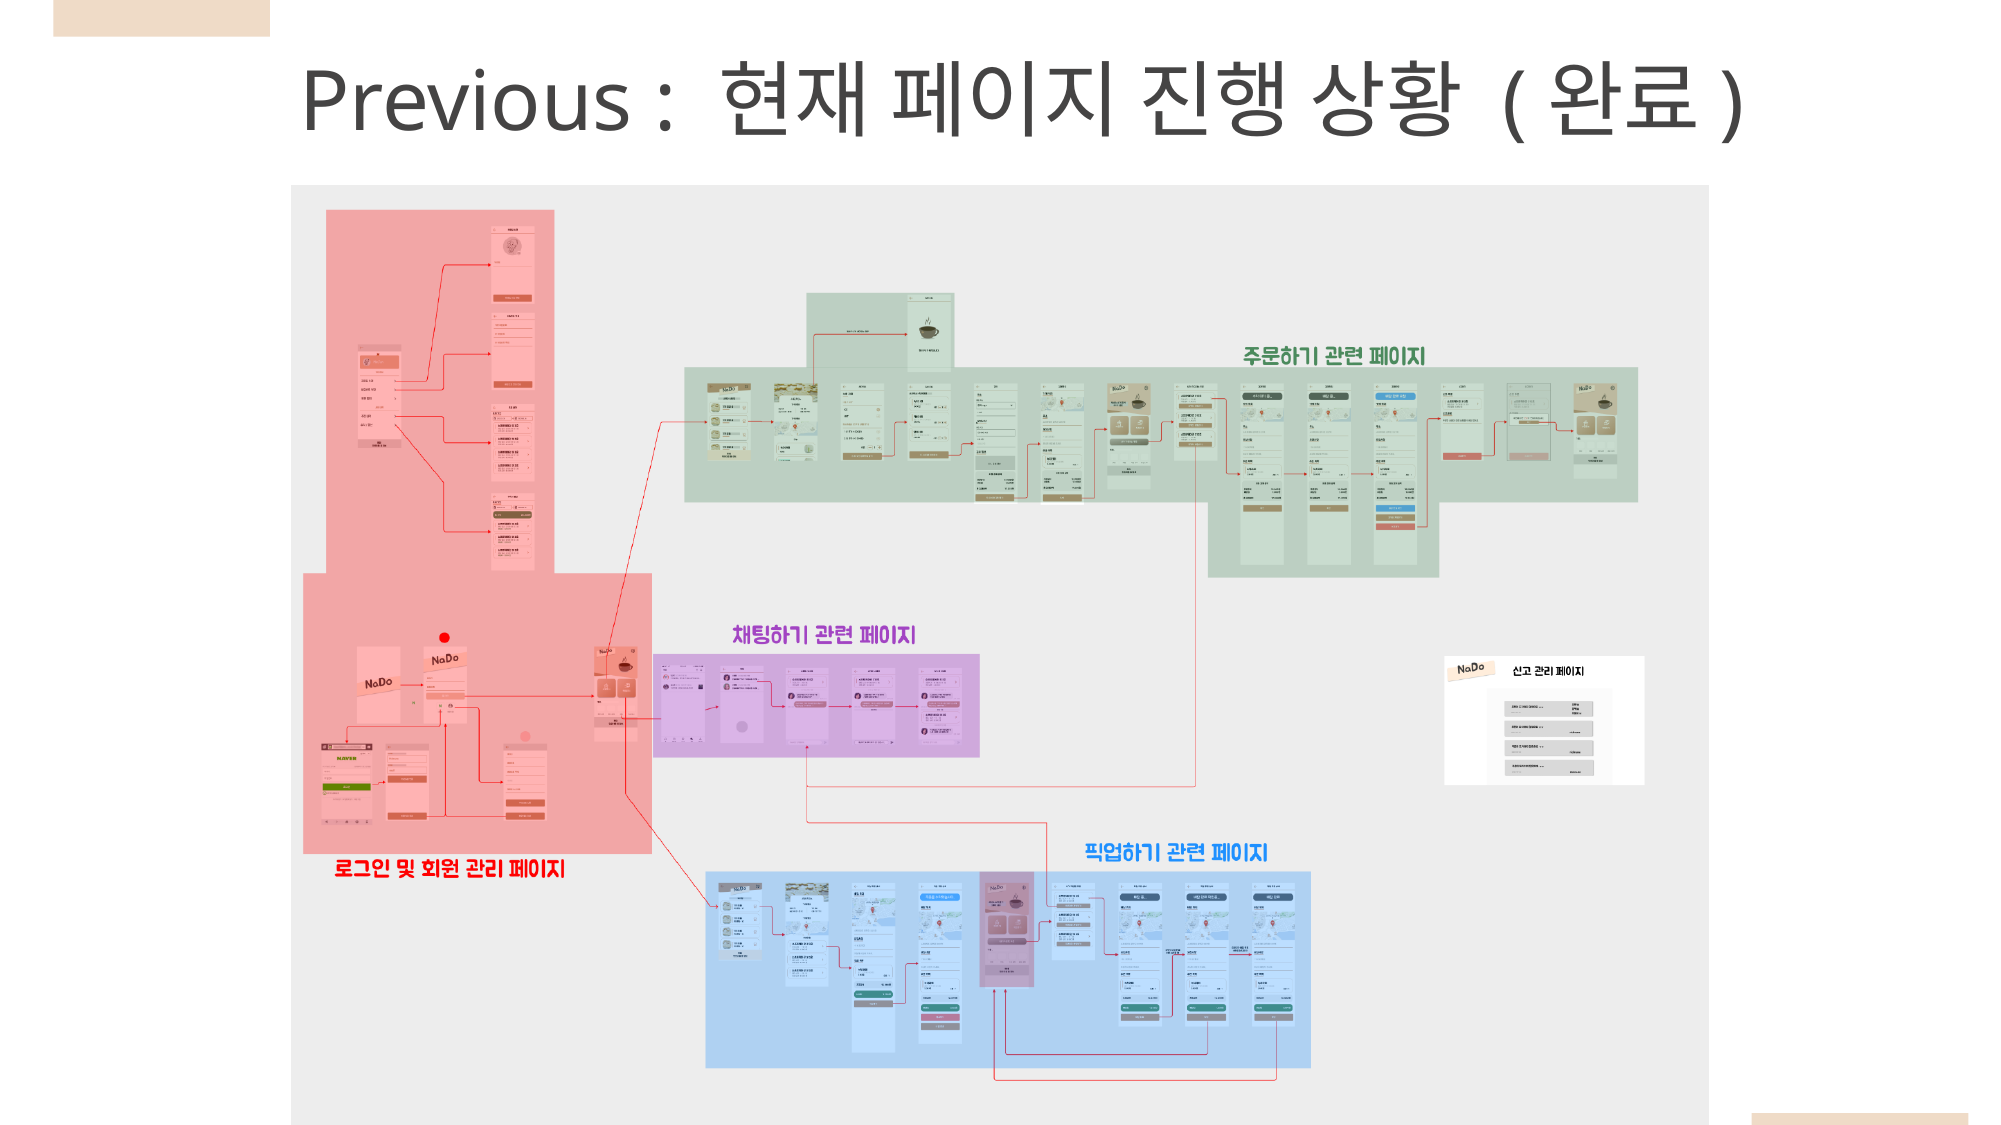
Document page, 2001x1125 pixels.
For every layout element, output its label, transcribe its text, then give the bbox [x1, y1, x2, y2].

text_box Previous : 현재 페이지 진행 상황 (완료) [284, 39, 1903, 155]
text_box [53, 0, 270, 37]
text_box [1751, 1113, 1969, 1125]
picture [290, 185, 1710, 1125]
